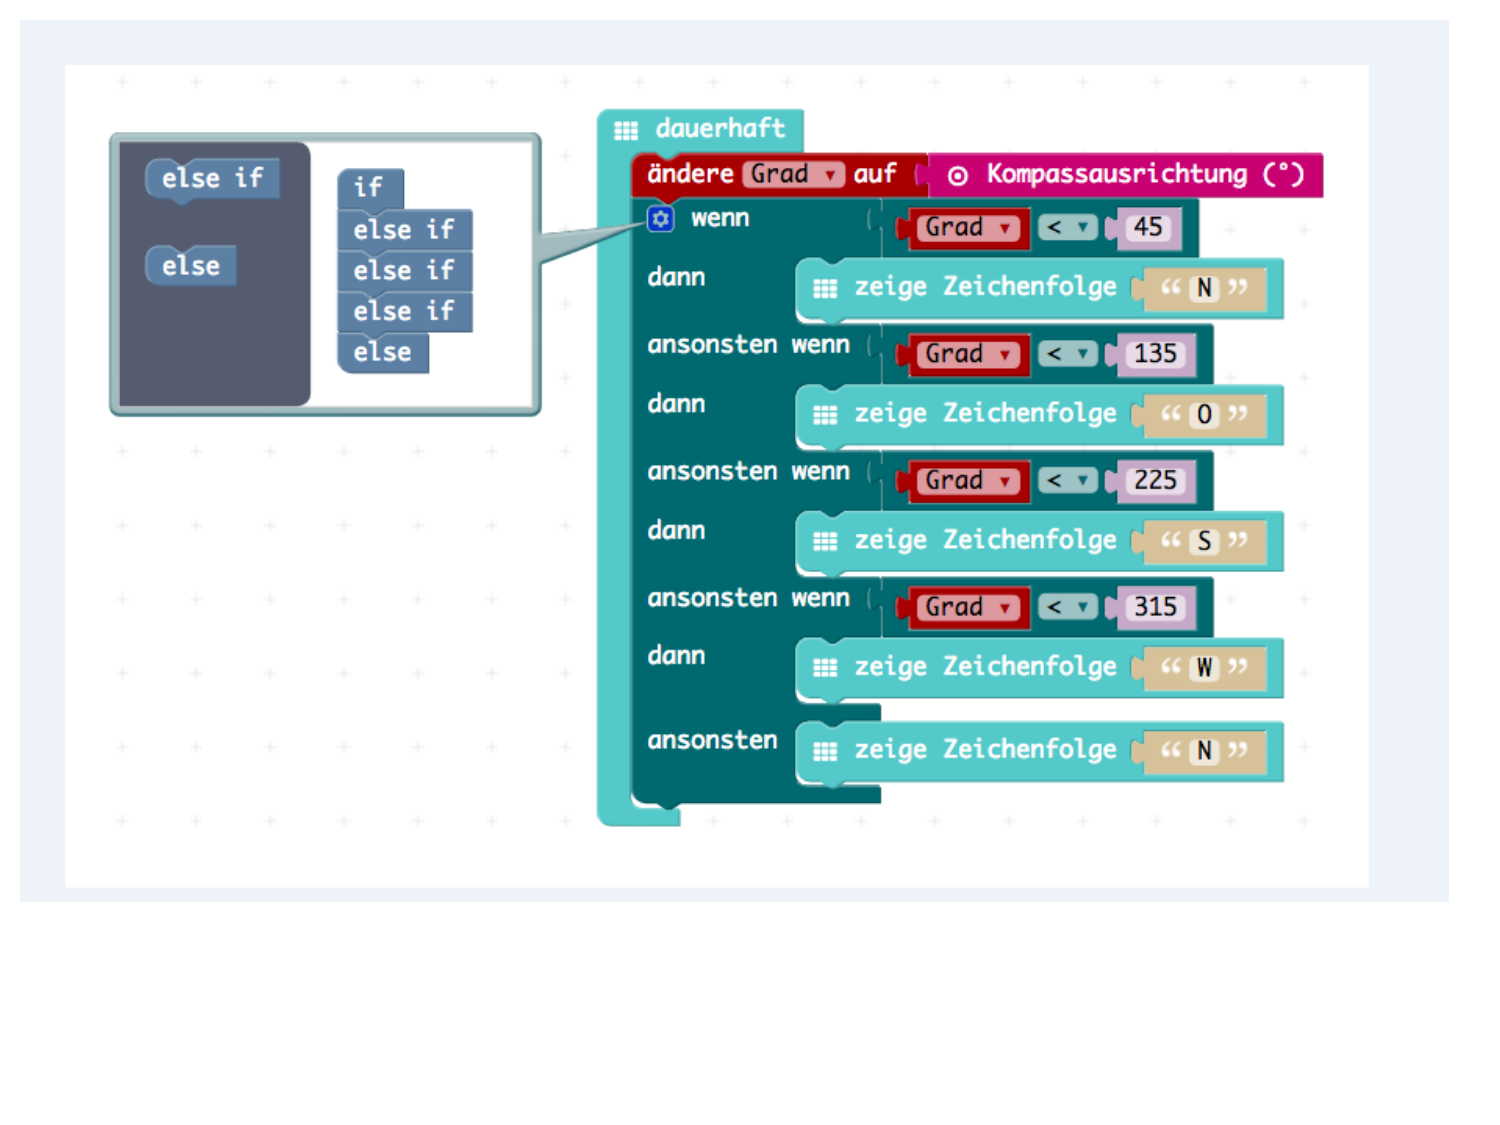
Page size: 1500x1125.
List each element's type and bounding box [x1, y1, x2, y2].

picture [20, 20, 1449, 902]
